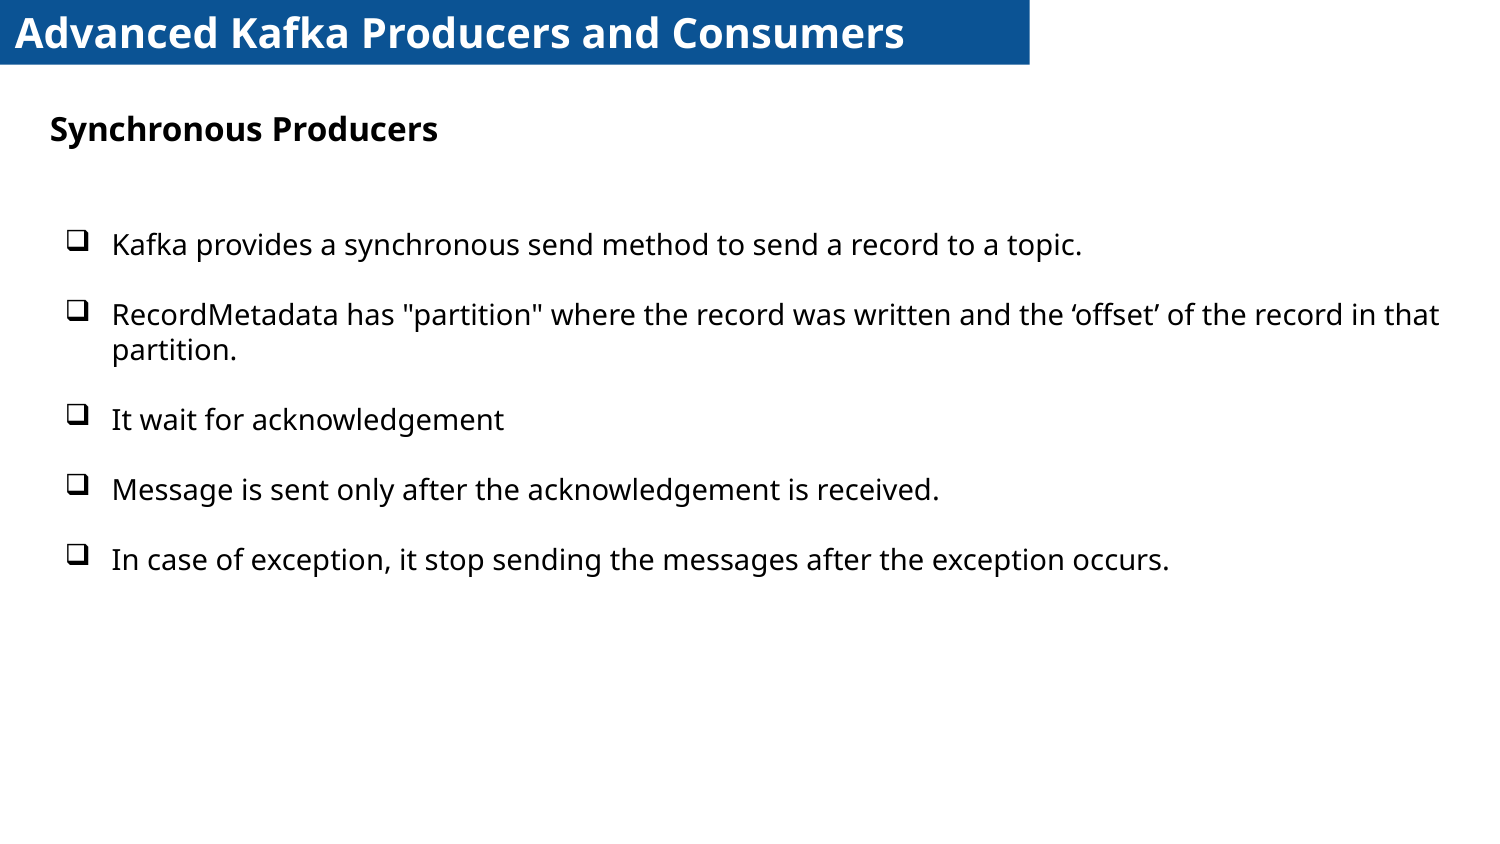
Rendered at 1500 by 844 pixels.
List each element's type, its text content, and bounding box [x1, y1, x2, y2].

text_box Advanced Kafka Producers and Consumers [0, 0, 1030, 65]
text_box Kafka provides a synchronous send method to send a record to a topic. RecordMetadata has "partition" where the record was written and the ‘offset’ of the record in that partition. It wait for acknowledgement Message is sent only after the acknowledgement is received. In case of exception, it stop sending the messages after the exception occurs. [49, 184, 1463, 619]
text_box Synchronous Producers [14, 80, 1050, 156]
